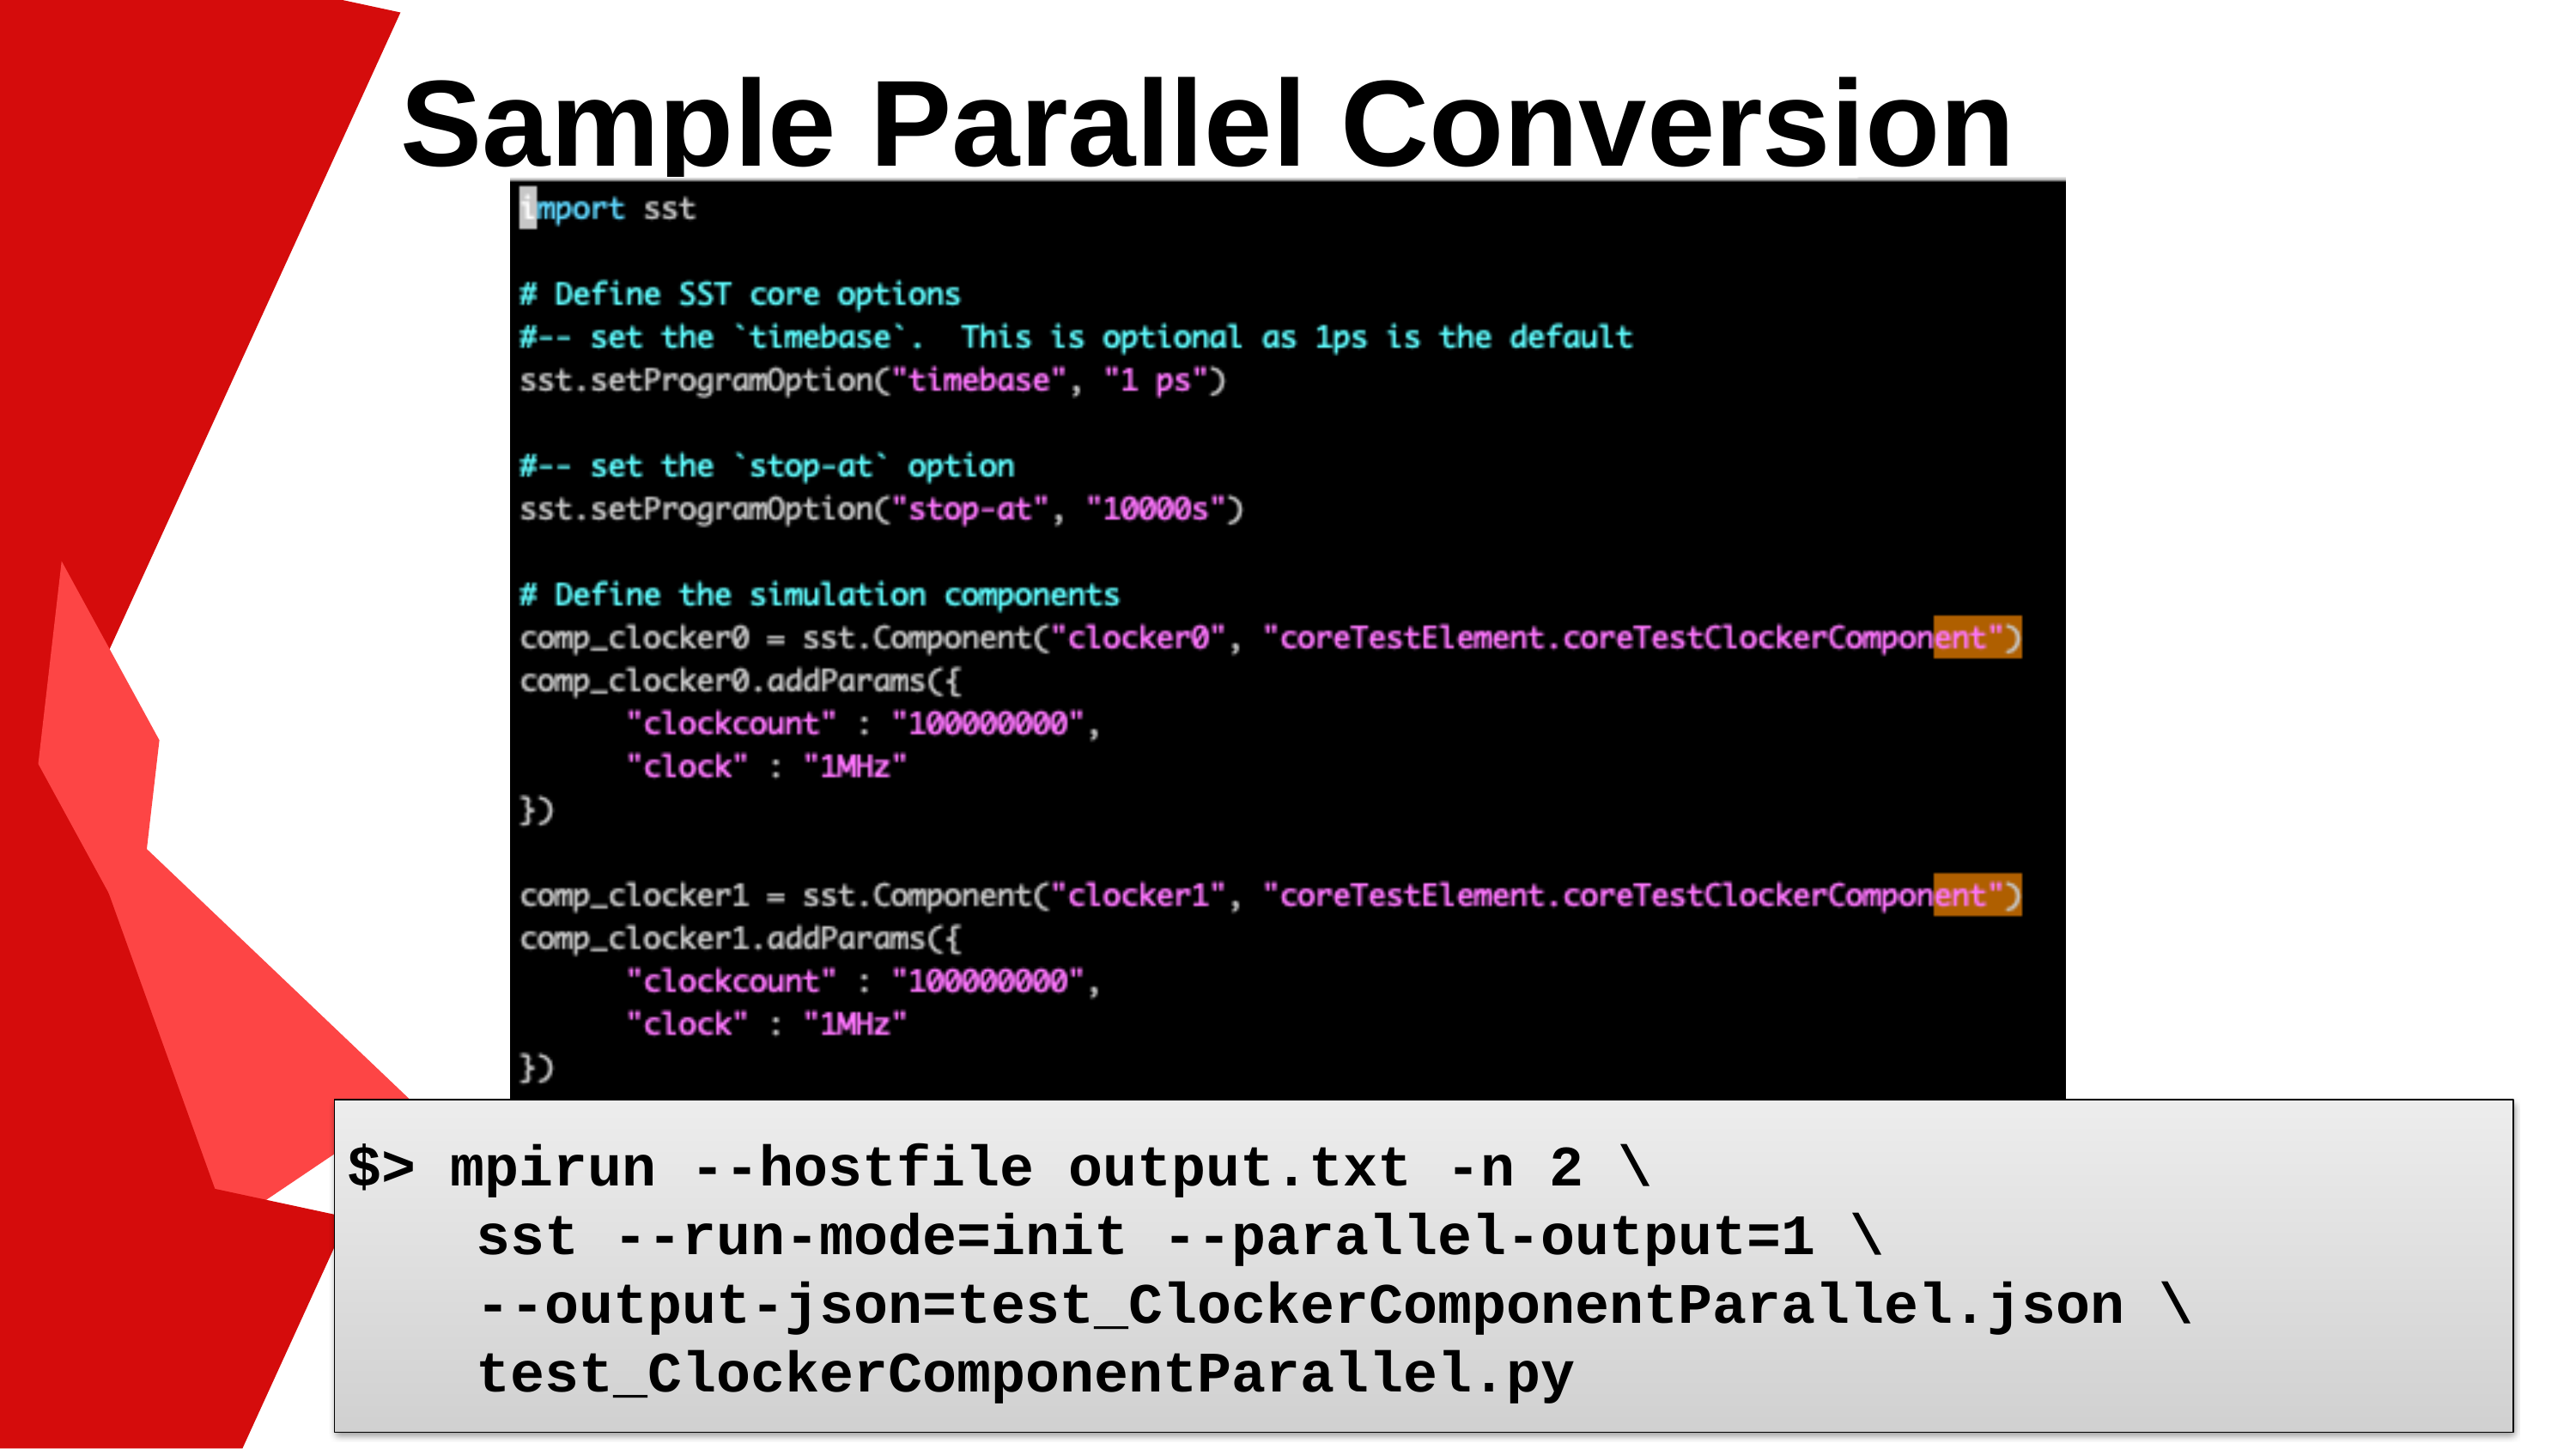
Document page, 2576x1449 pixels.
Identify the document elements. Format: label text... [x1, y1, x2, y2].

title Sample Parallel Conversion [400, 43, 2447, 254]
picture [510, 177, 2066, 1101]
text_box $> mpirun --hostfile output.txt -n 2 \ sst --run-mode=init --parallel-output=1 \ --output-json=test_ClockerComponentParallel.json \ test_ClockerComponentParallel.py [334, 1099, 2514, 1433]
